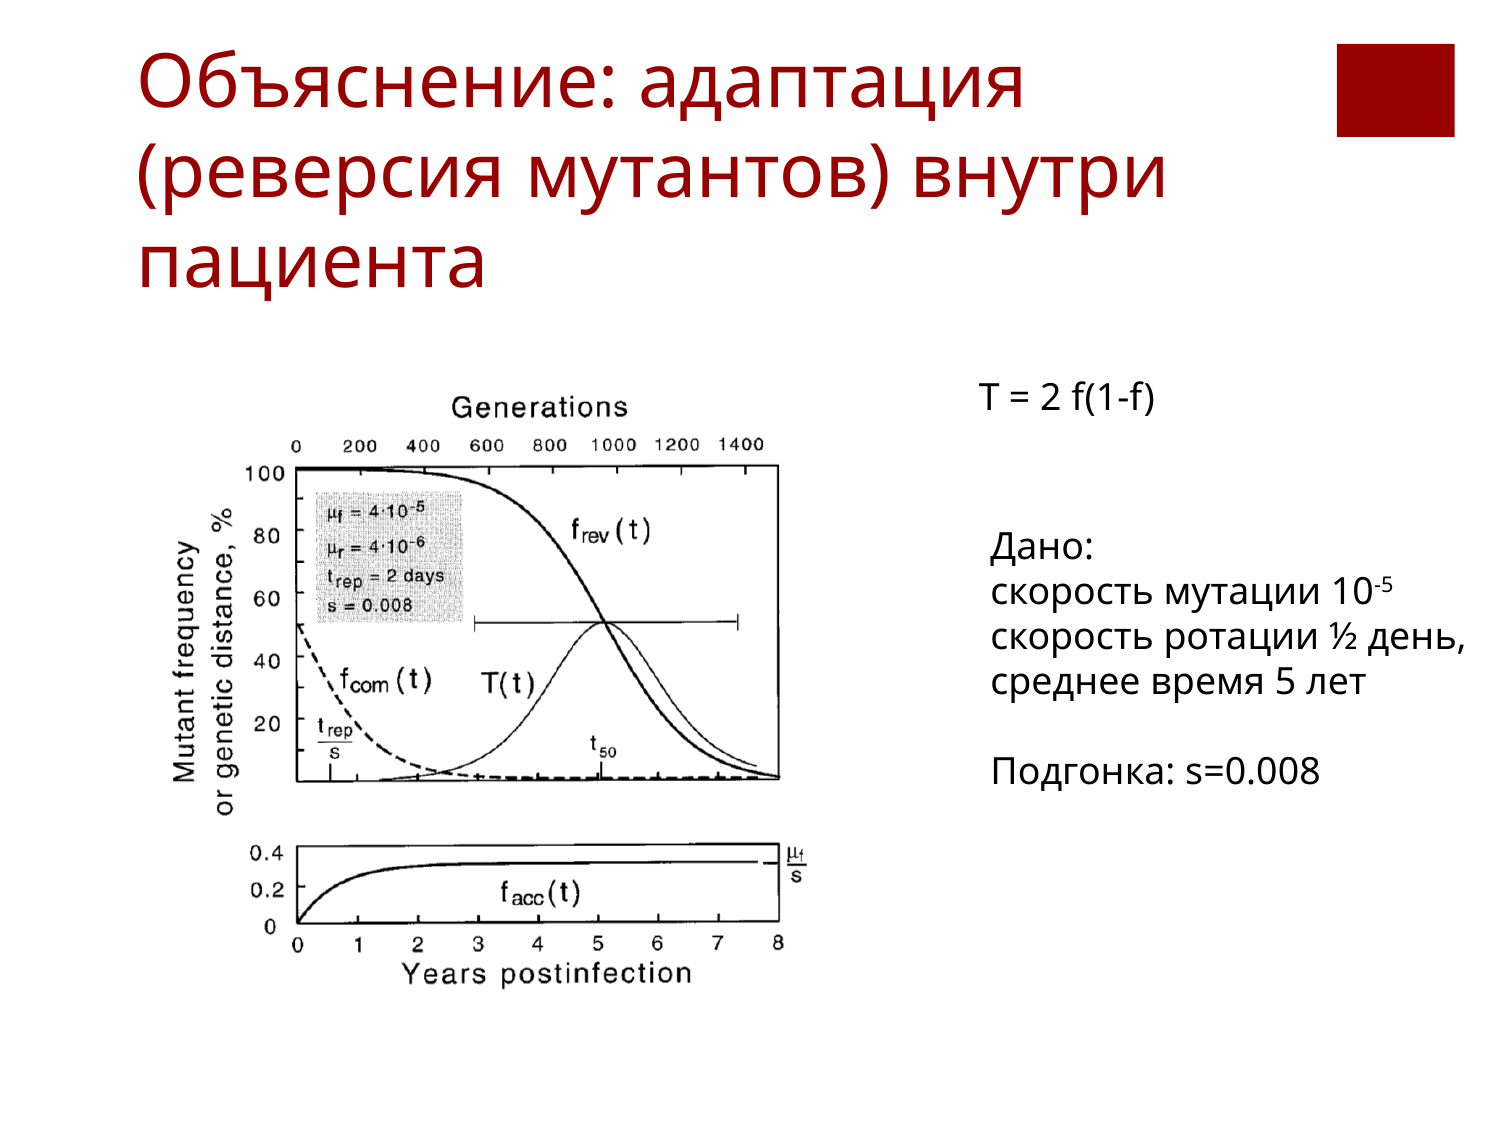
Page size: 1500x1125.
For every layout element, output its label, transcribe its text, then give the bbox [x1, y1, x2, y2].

text_box Дано: скорость мутации 10-5 скорость ротации ½ день, среднее время 5 лет Подгонка: s=0.008 [975, 514, 1483, 844]
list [154, 359, 823, 1003]
text_box Т = 2 f(1-f) [963, 365, 1171, 425]
title Объяснение: адаптация (реверсия мутантов) внутри пациента [121, 122, 1378, 311]
